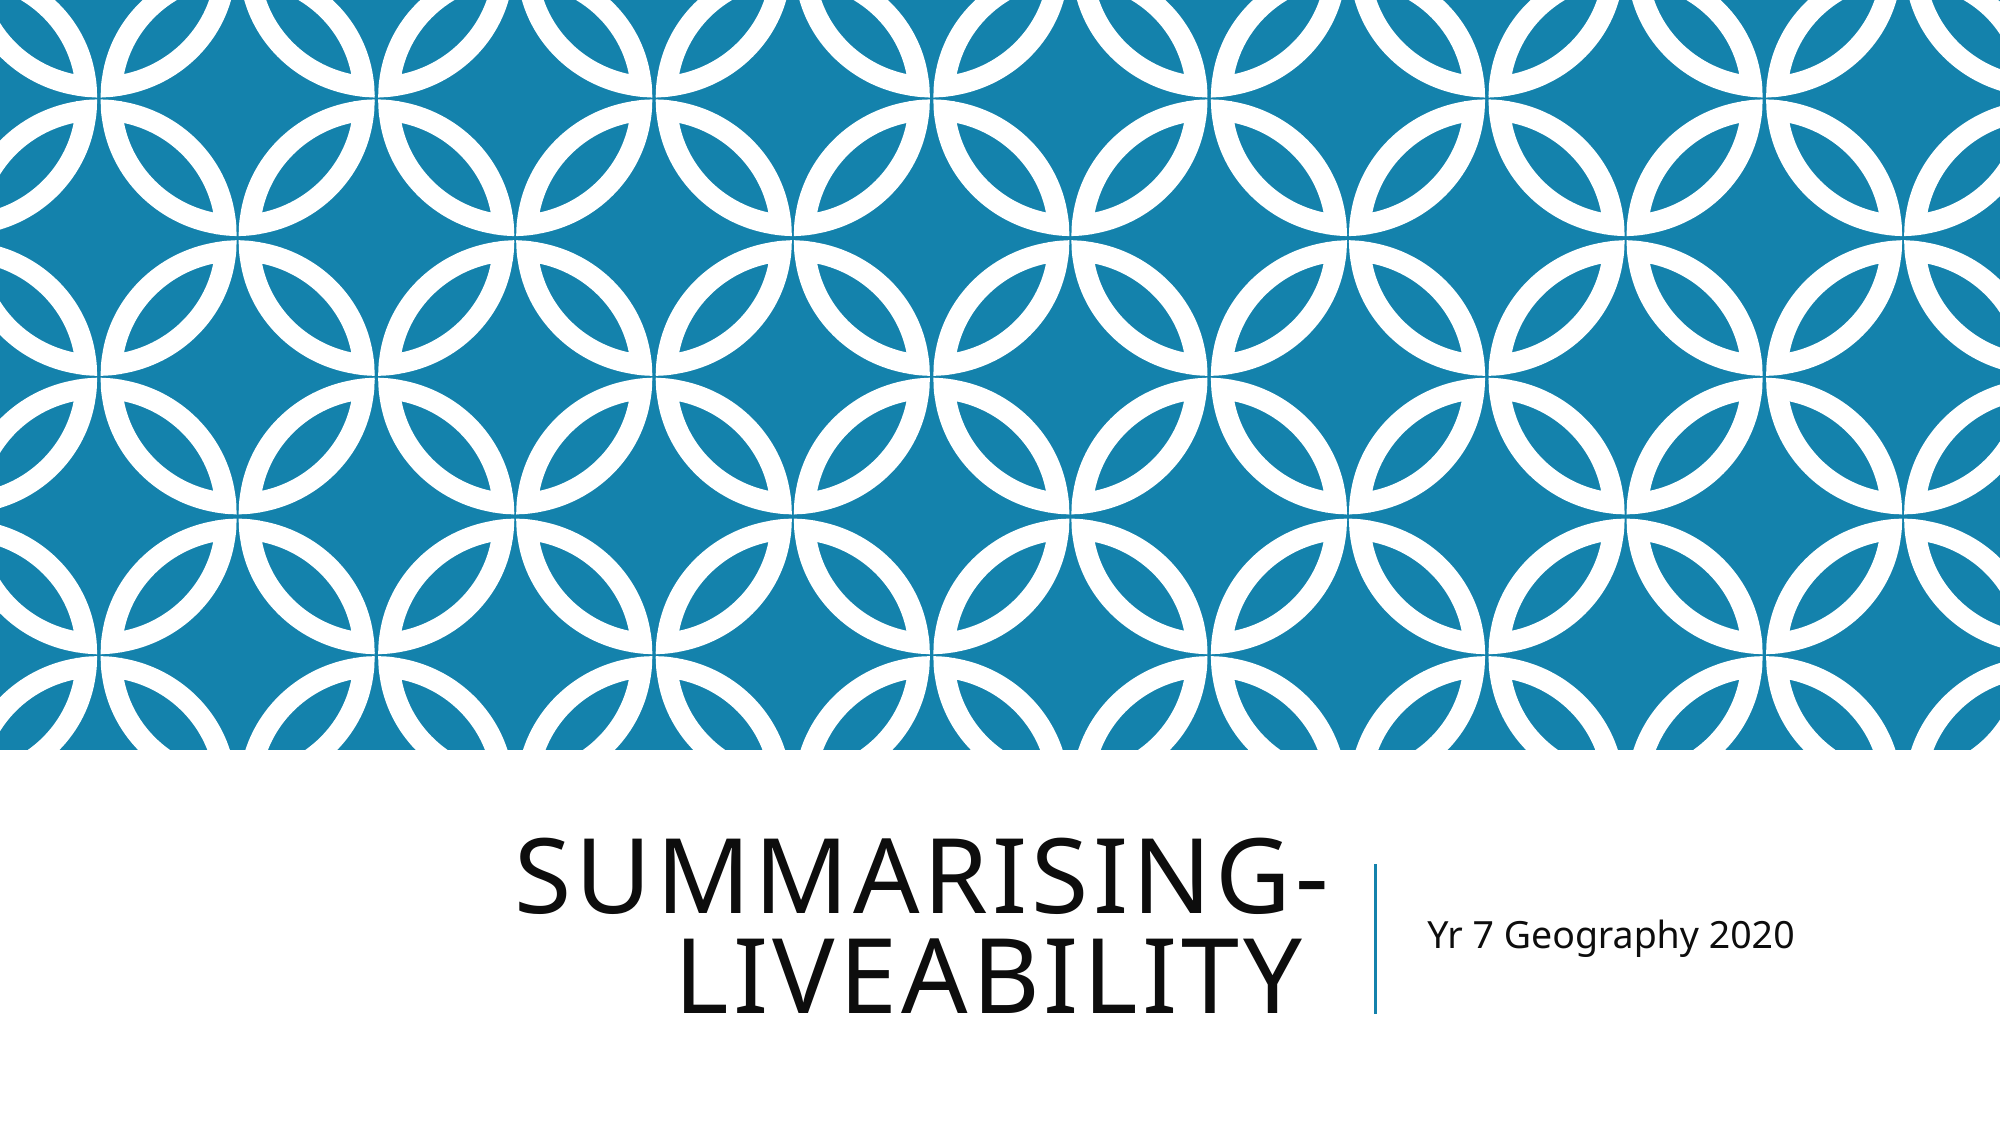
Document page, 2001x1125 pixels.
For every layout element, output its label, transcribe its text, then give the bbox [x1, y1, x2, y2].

subtitle Yr 7 Geography 2020 [1412, 813, 1938, 1054]
title Summarising- Liveability [75, 813, 1350, 1054]
